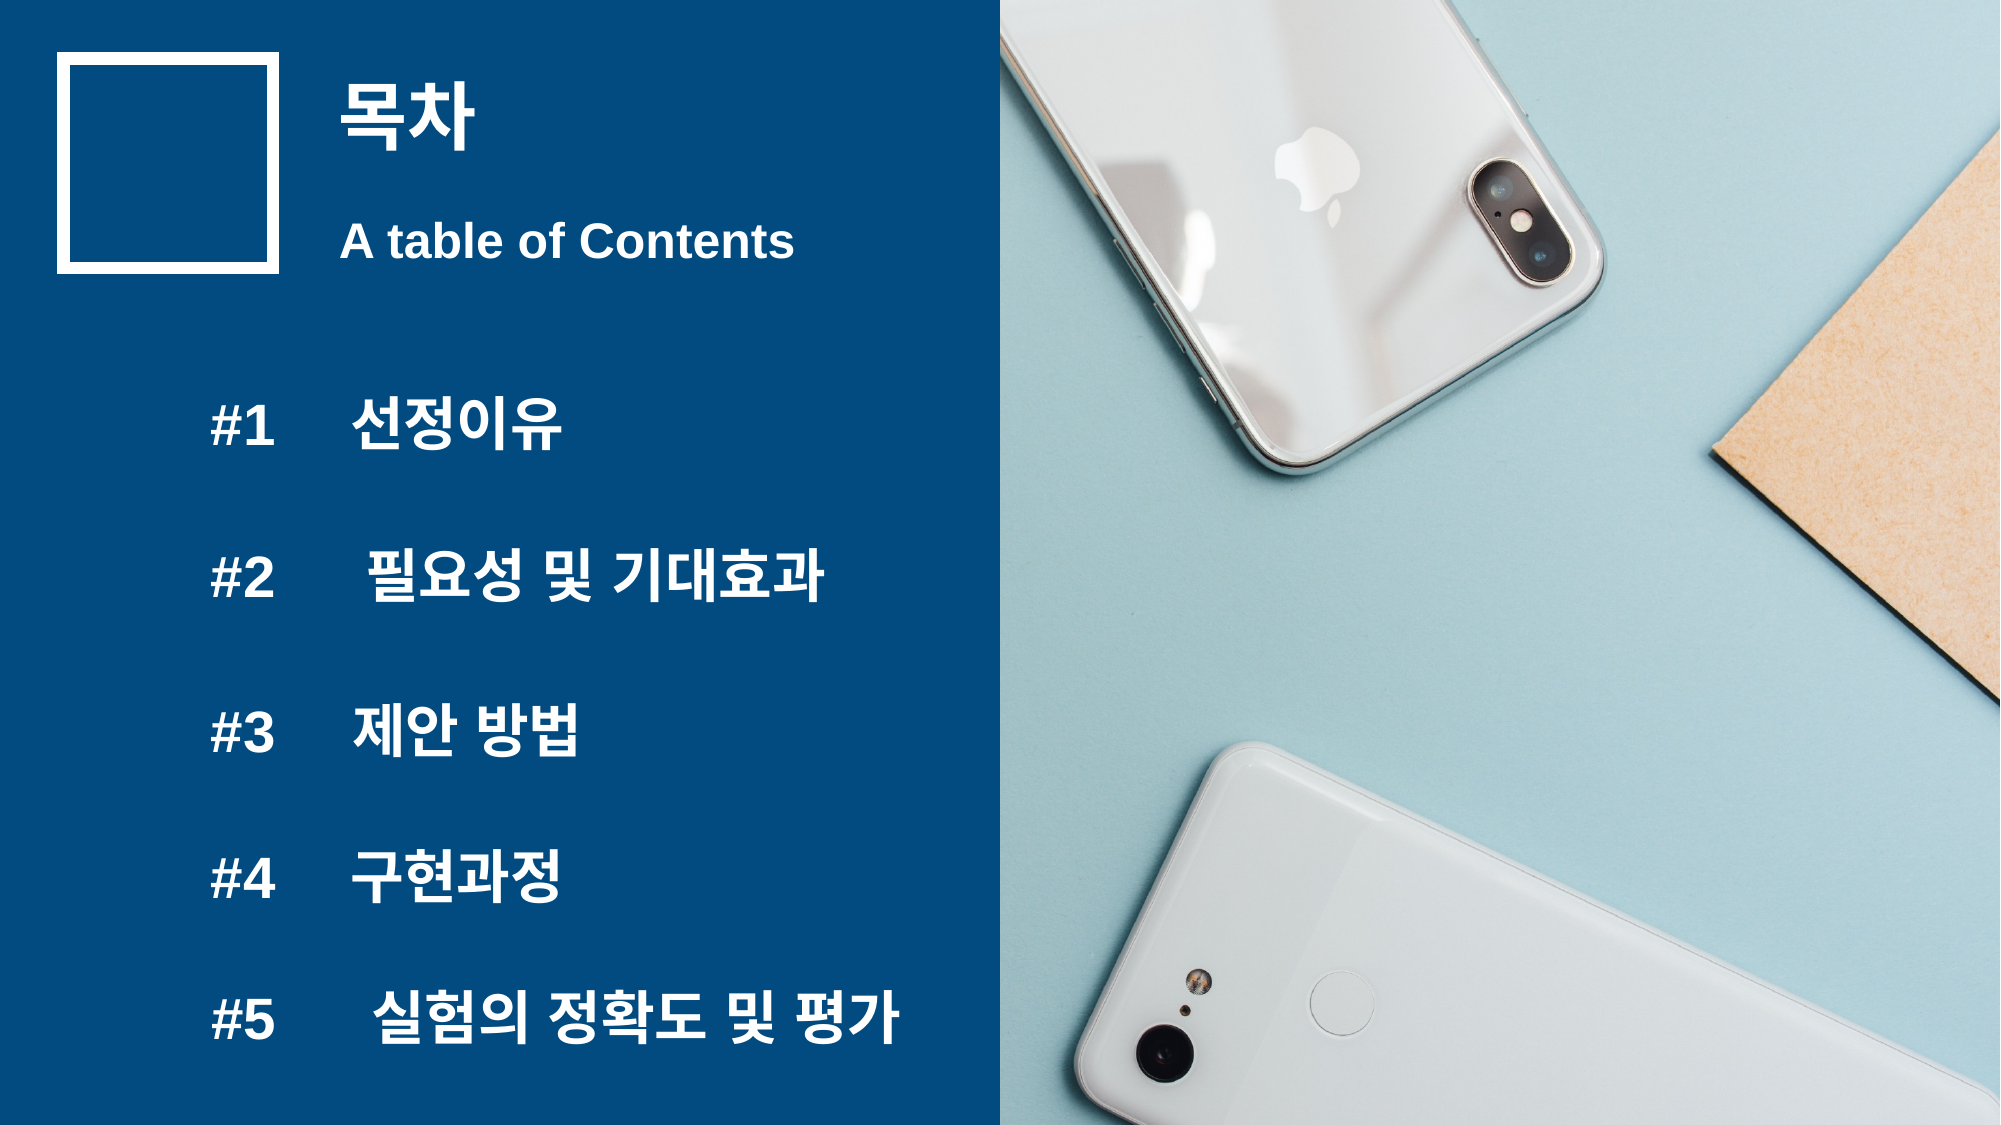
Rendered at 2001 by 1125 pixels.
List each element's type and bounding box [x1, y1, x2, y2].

text_box [195, 379, 591, 466]
text_box [195, 531, 868, 618]
text_box [195, 832, 591, 919]
picture [0, 0, 2000, 1125]
text_box [196, 973, 948, 1060]
text_box [195, 687, 611, 774]
